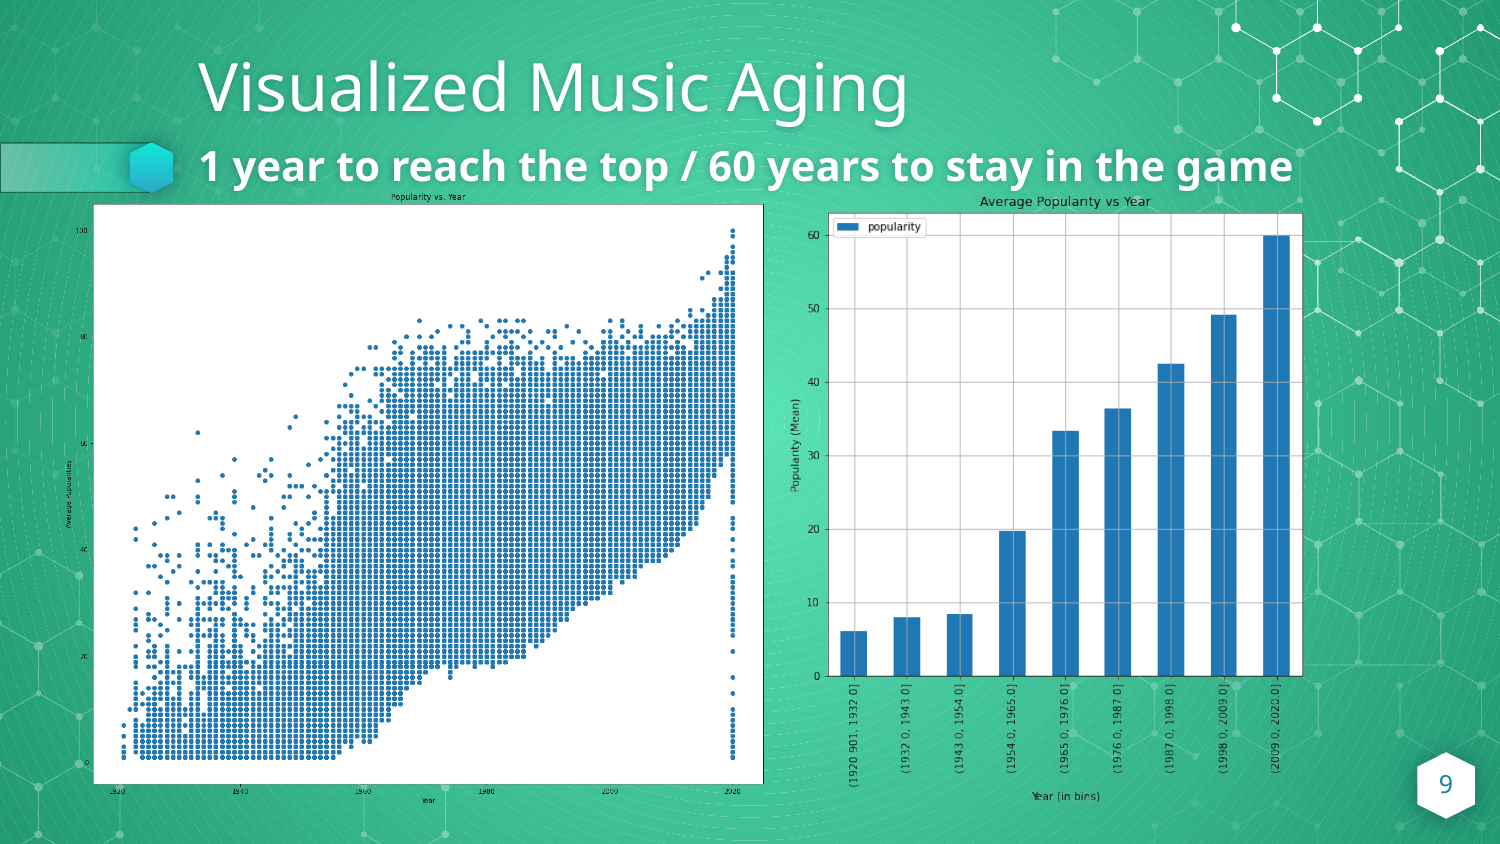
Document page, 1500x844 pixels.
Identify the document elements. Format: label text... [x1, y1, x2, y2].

picture [784, 188, 1310, 809]
title Visualized Music Aging [198, 56, 1293, 124]
list 1 year to reach the top / 60 years to stay in the game [198, 140, 1310, 207]
picture [60, 188, 767, 809]
slide_number ‹#› [1417, 752, 1475, 819]
